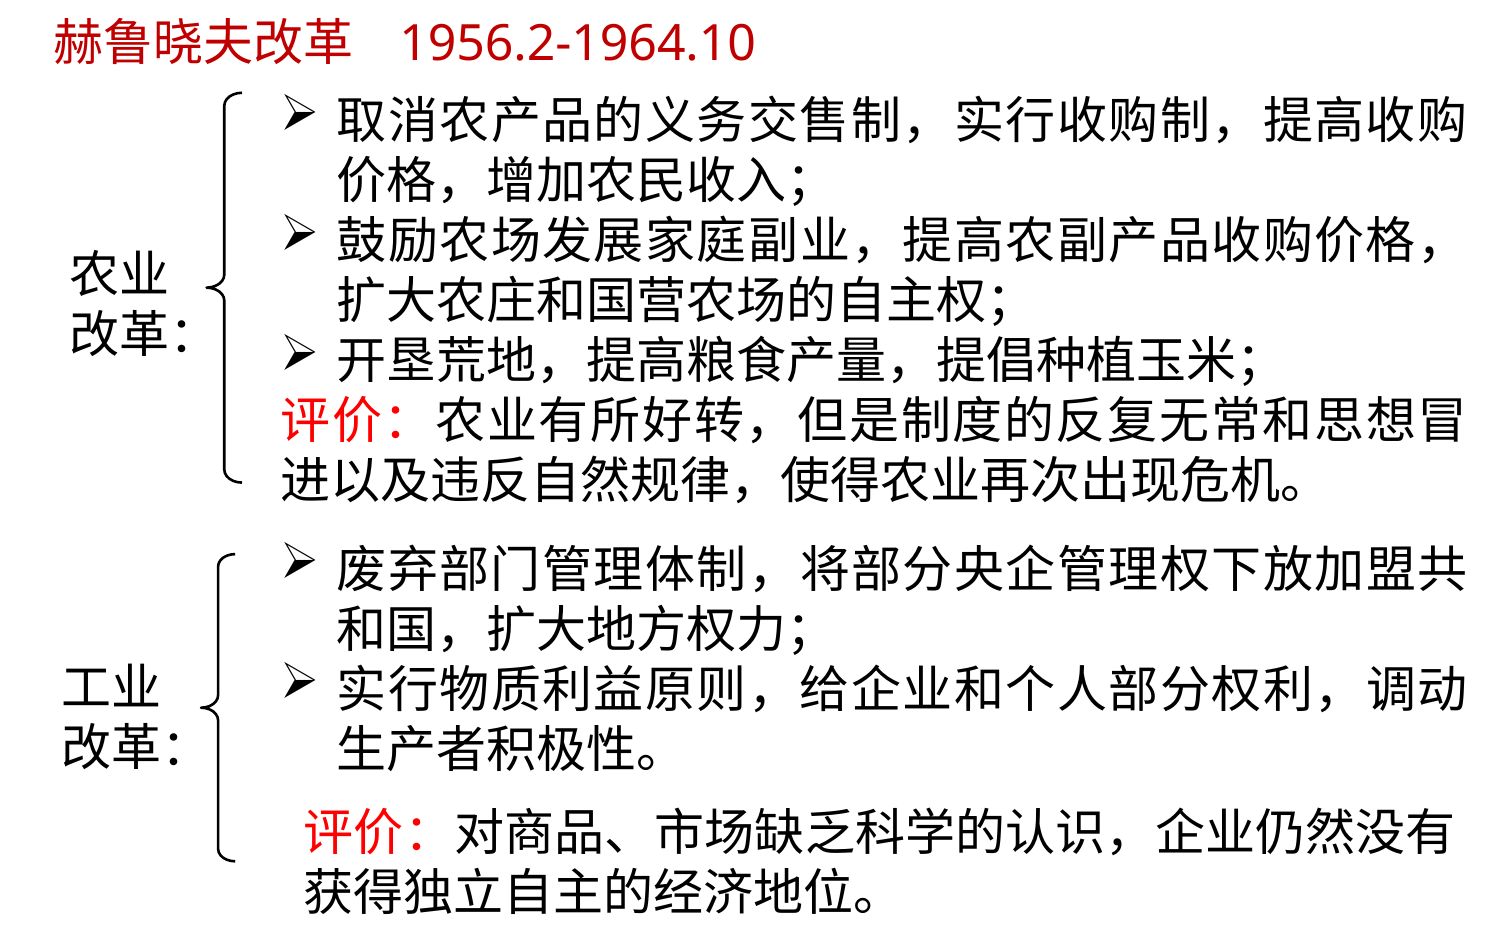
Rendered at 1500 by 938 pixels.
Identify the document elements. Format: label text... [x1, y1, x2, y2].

text_box 废弃部门管理体制，将部分央企管理权下放加盟共和国，扩大地方权力； 实行物质利益原则，给企业和个人部分权利，调动生产者积极性。 [265, 529, 1483, 785]
text_box 工业 改革： [46, 647, 227, 783]
text_box 评价：对商品、市场缺乏科学的认识，企业仍然没有获得独立自主的经济地位。 [289, 793, 1471, 928]
text_box 农业 改革： [54, 234, 235, 370]
text_box [217, 553, 236, 863]
text_box 取消农产品的义务交售制，实行收购制，提高收购价格，增加农民收入； 鼓励农场发展家庭副业，提高农副产品收购价格，扩大农庄和国营农场的自主权； 开垦荒地，提高粮食产量，提倡种植玉米； 评价：农业有所好转，但是制度的反复无常和思想冒进以及违反自然规律，使得农业再次出现危机。 [265, 80, 1483, 516]
text_box [223, 92, 243, 484]
text_box 赫鲁晓夫改革 1956.2-1964.10 [38, 3, 771, 78]
